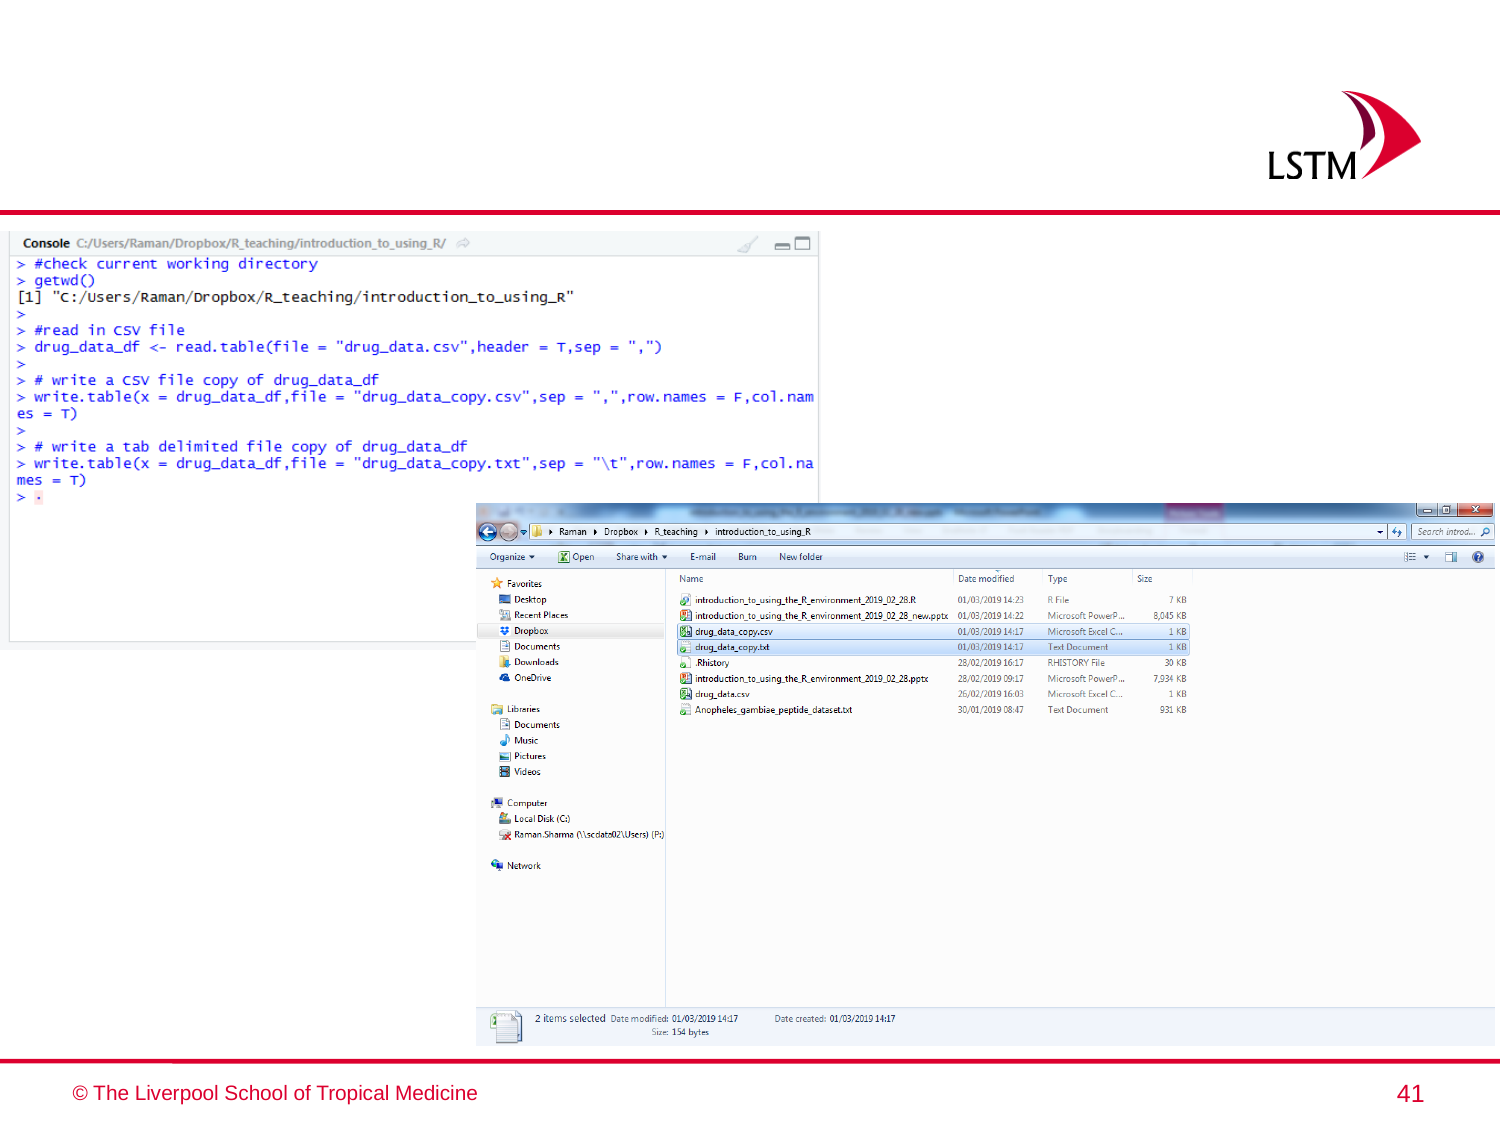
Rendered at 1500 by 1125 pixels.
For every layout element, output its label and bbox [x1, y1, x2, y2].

picture [1269, 91, 1421, 179]
picture [0, 231, 1495, 1047]
